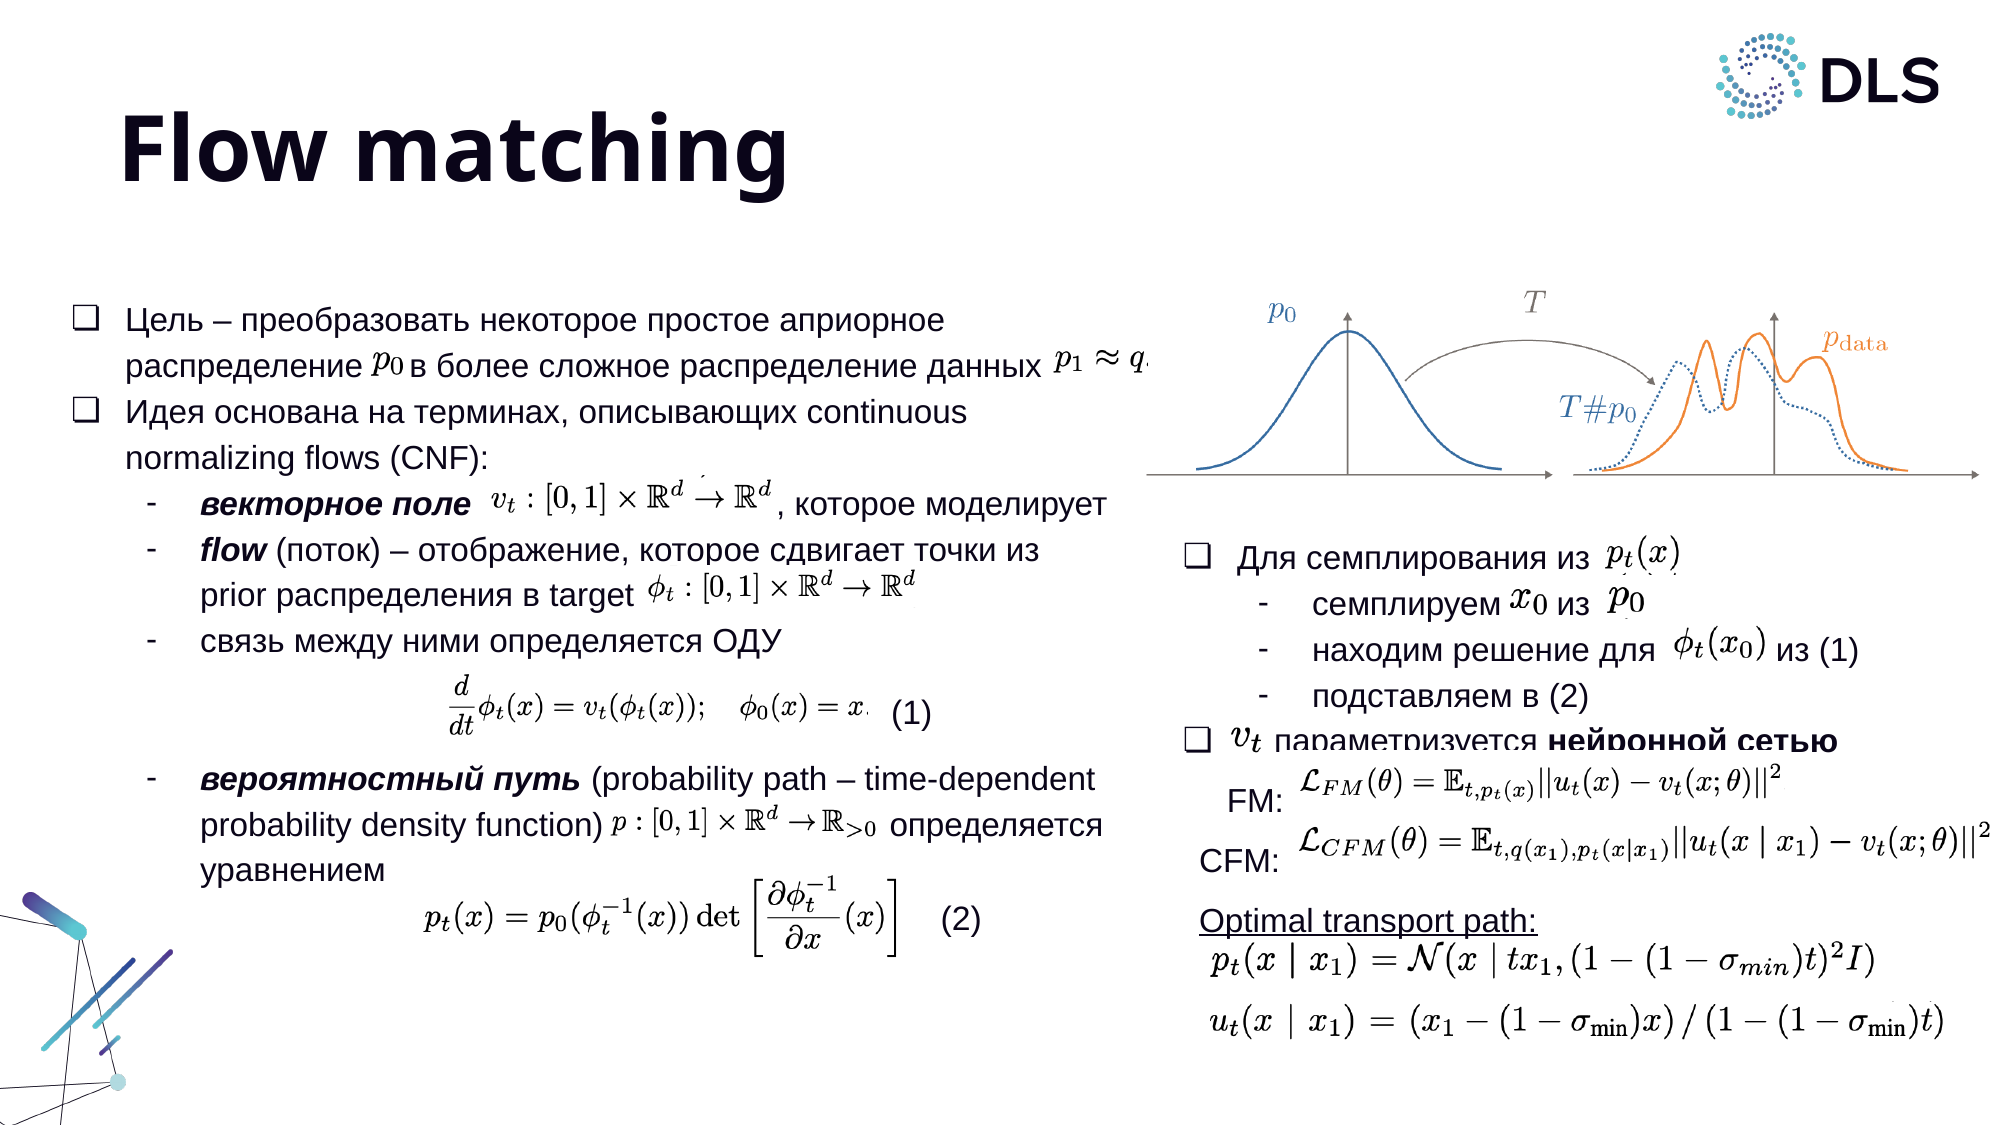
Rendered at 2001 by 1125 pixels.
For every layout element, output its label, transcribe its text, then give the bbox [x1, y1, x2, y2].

picture [1666, 625, 1769, 668]
picture [1502, 579, 1551, 616]
picture [0, 892, 173, 1125]
list (2) [925, 883, 1024, 967]
picture [1208, 939, 1878, 982]
picture [1600, 532, 1684, 575]
picture [1049, 284, 1991, 488]
picture [1600, 576, 1646, 619]
title Flow matching [102, 42, 1787, 261]
picture [439, 662, 868, 747]
picture [363, 344, 407, 381]
picture [1283, 750, 1995, 872]
picture [484, 474, 776, 517]
list Для семплирования из семплируем из находим решение для из (1) подставляем в (2) параметризуется нейронной сетью FM: CFM: Optimal transport path: [1147, 522, 2000, 1043]
picture [1222, 714, 1266, 757]
list Цель – преобразовать некоторое простое априорное распределение в более сложное распределение данных Идея основана на терминах, описывающих continuous normalizing flows (CNF): векторное поле , которое моделирует flow (поток) – отображение, которое сдвигает точки из prior распределения в target связь между ними определяется ОДУ вероятностный путь (probability path – time-dependent probability density function) определяется уравнением [35, 285, 1132, 1020]
picture [1716, 33, 1939, 119]
picture [643, 565, 919, 608]
picture [607, 801, 877, 844]
picture [405, 867, 901, 963]
picture [1208, 1000, 1947, 1043]
list (1) [876, 677, 974, 760]
